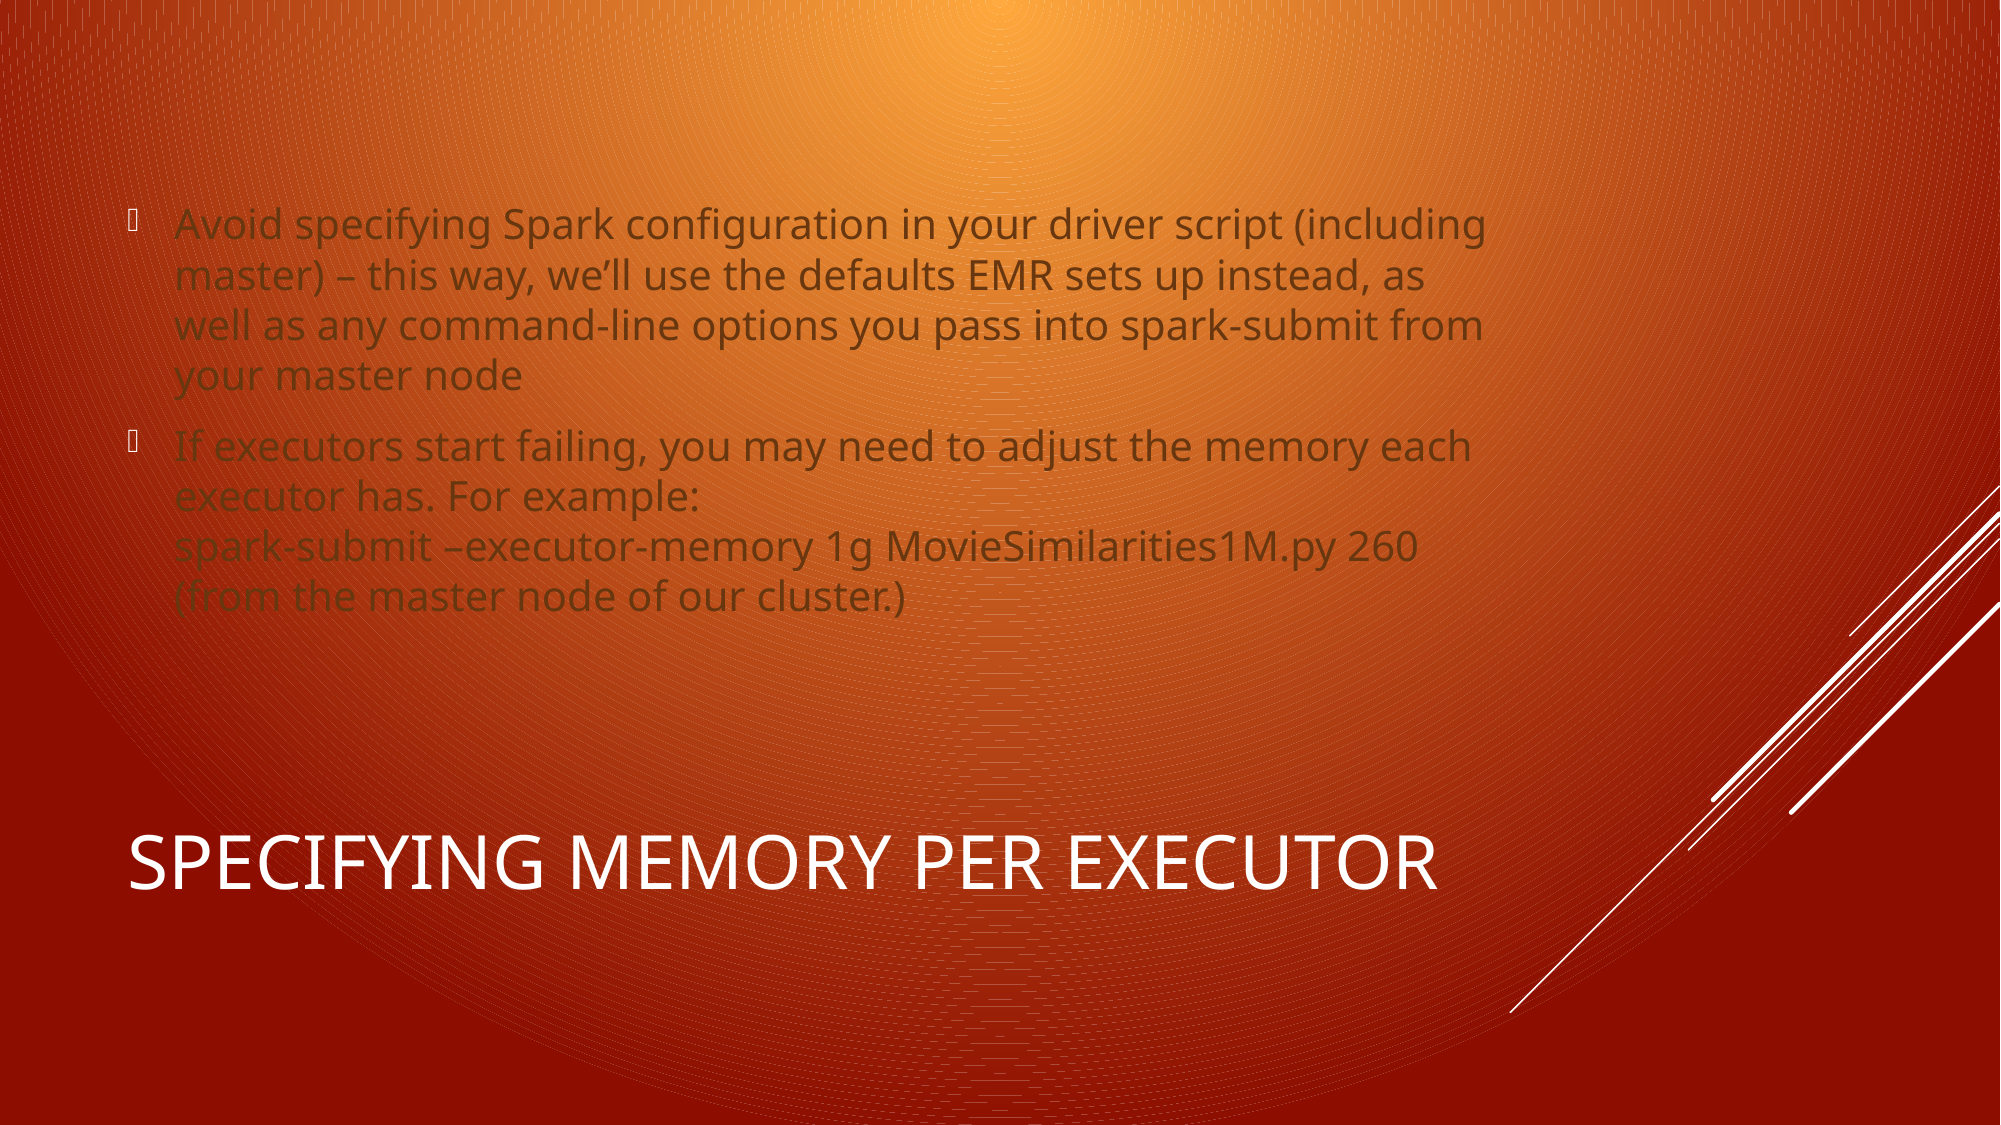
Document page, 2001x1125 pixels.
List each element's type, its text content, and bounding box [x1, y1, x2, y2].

title Specifying memory per executor [112, 736, 1513, 984]
list Avoid specifying Spark configuration in your driver script (including master) – this way, we’ll use the defaults EMR sets up instead, as well as any command-line options you pass into spark-submit from your master node If executors start failing, you may need to adjust the memory each executor has. For example: spark-submit –executor-memory 1g MovieSimilarities1M.py 260 (from the master node of our cluster.) [112, 112, 1513, 706]
